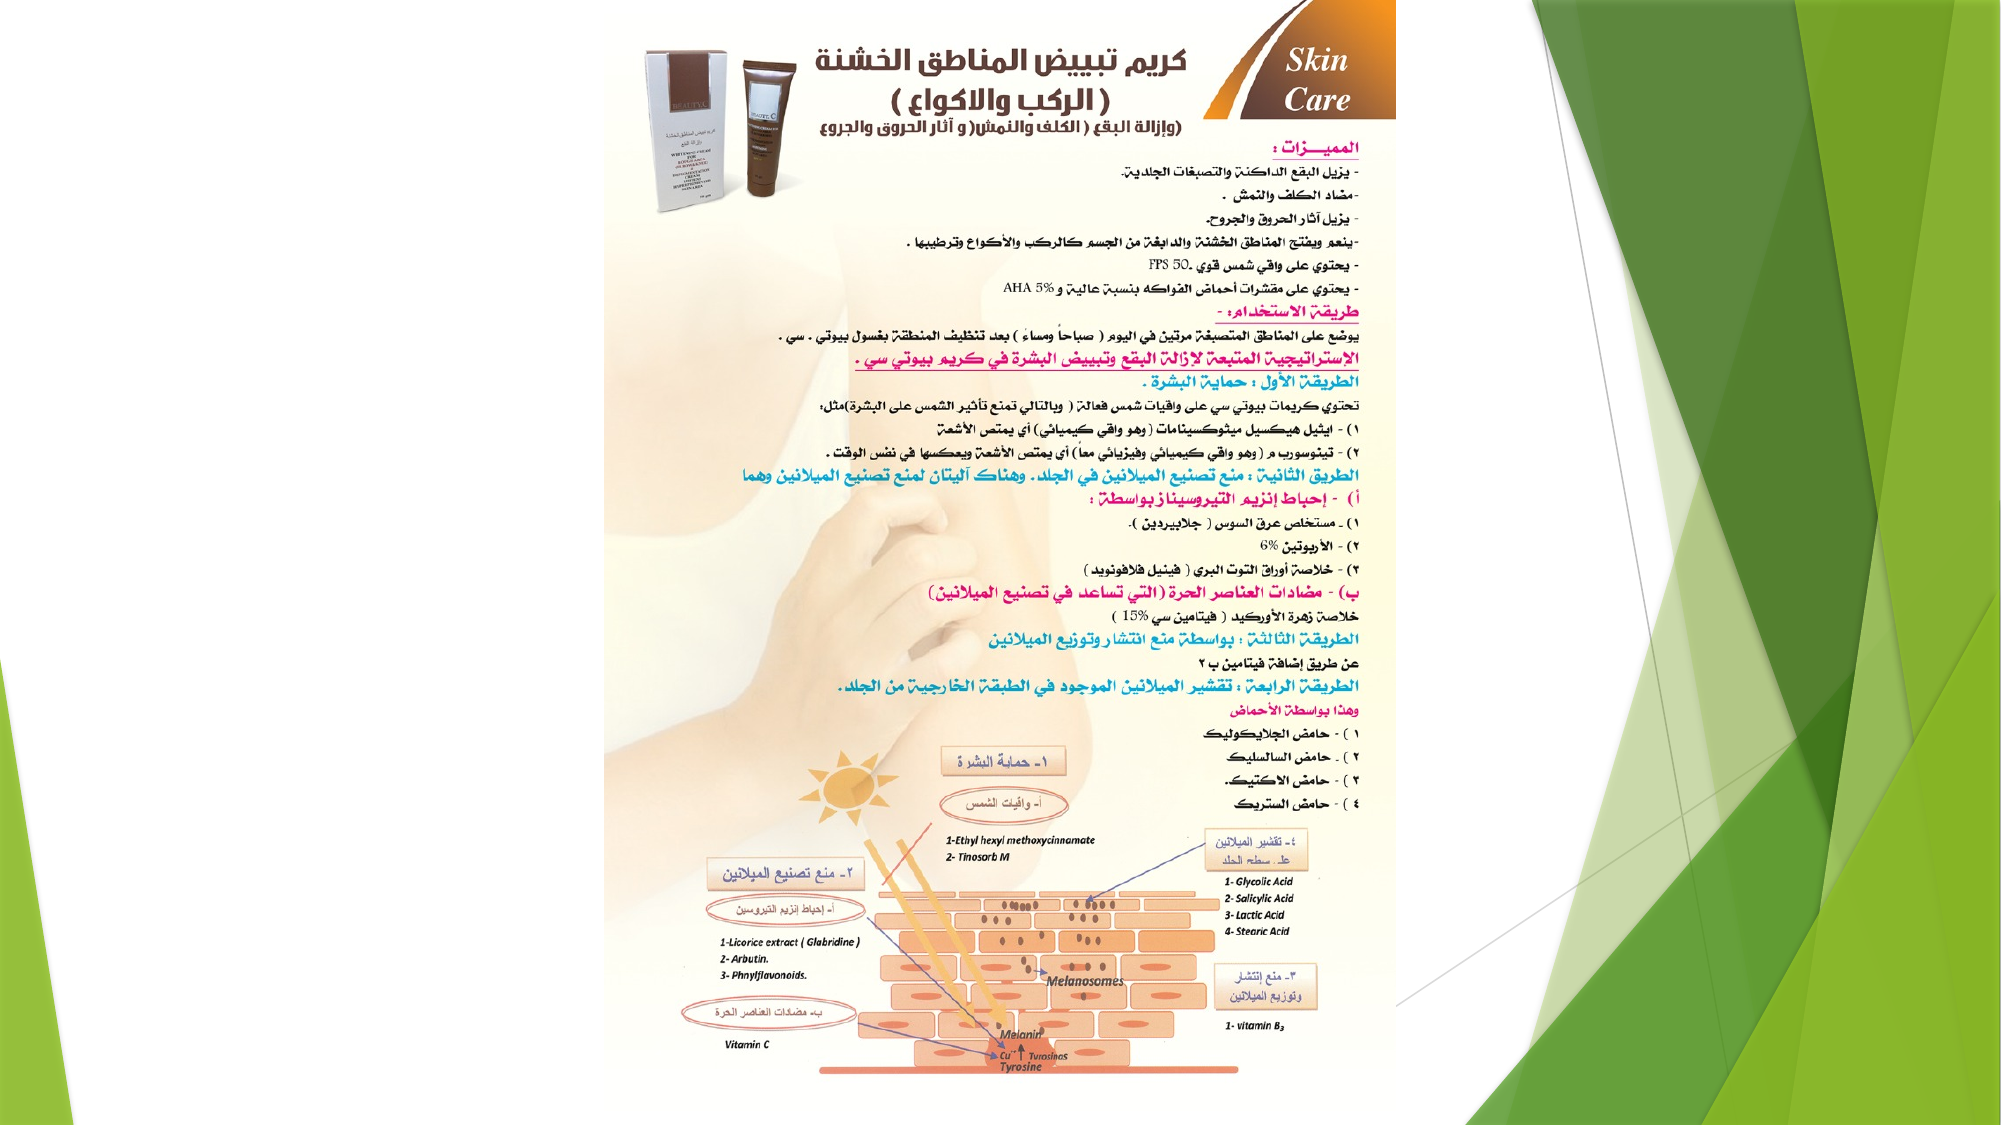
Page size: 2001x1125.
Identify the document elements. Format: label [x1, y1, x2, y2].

picture [604, 0, 1396, 1125]
